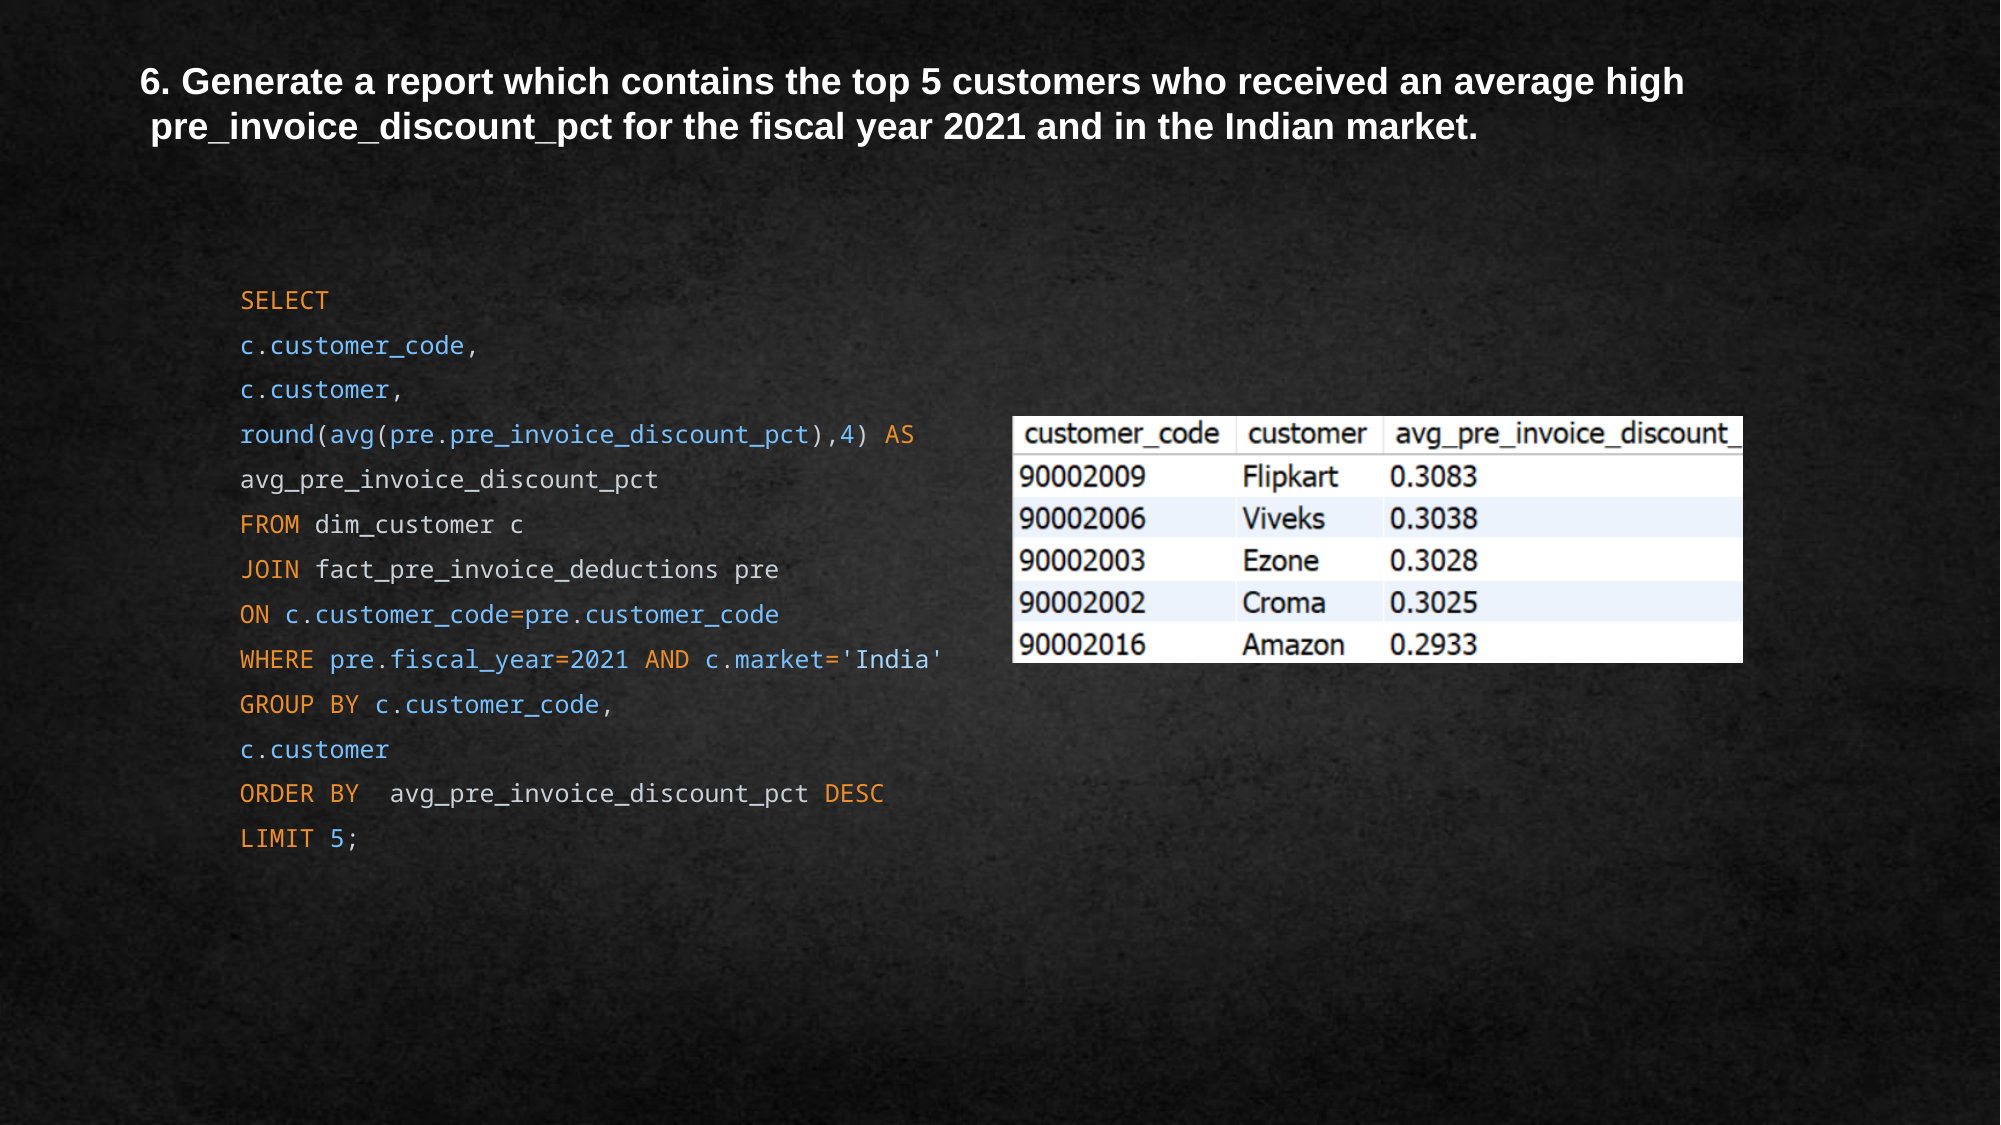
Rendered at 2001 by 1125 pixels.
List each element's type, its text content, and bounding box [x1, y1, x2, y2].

text_box SELECT c.customer_code, c.customer, round(avg(pre.pre_invoice_discount_pct),4) AS avg_pre_invoice_discount_pct FROM dim_customer c JOIN fact_pre_invoice_deductions pre ON c.customer_code=pre.customer_code WHERE pre.fiscal_year=2021 AND c.market='India' GROUP BY c.customer_code, c.customer ORDER BY avg_pre_invoice_discount_pct DESC LIMIT 5; [224, 261, 988, 861]
text_box 6. Generate a report which contains the top 5 customers who received an average high pre_invoice_discount_pct for the fiscal year 2021 and in the Indian market. [125, 49, 1975, 155]
picture [0, 0, 2000, 1125]
